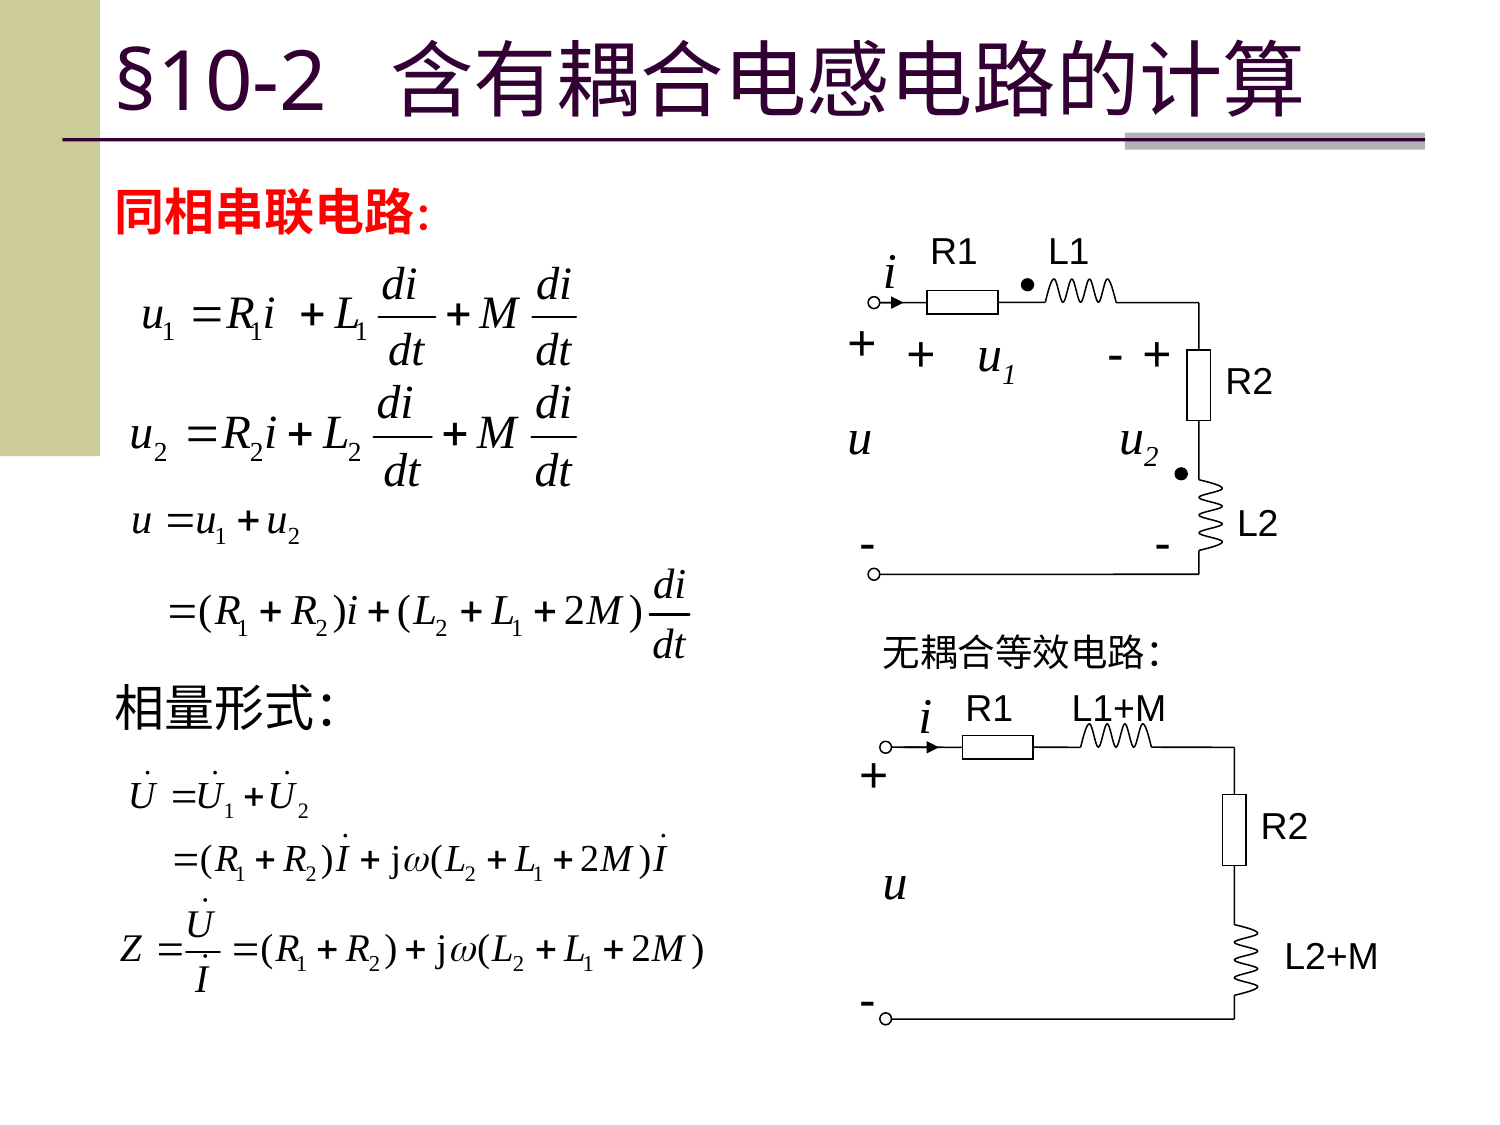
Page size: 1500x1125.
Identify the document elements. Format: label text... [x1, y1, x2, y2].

text_box + [844, 735, 927, 811]
text_box - [844, 503, 927, 579]
text_box [1222, 794, 1246, 866]
text_box L2 [1222, 491, 1305, 552]
text_box i [915, 303, 927, 307]
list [135, 254, 585, 373]
text_box + [891, 314, 962, 389]
text_box - [844, 959, 927, 1035]
text_box [1021, 278, 1034, 291]
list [125, 491, 700, 669]
text_box [1198, 479, 1223, 503]
text_box R1 [915, 219, 998, 280]
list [123, 373, 585, 497]
text_box i [903, 682, 962, 747]
text_box 同相串联电路： [100, 172, 490, 248]
text_box [879, 296, 904, 309]
text_box [927, 290, 998, 314]
text_box [879, 741, 892, 754]
text_box 无耦合等效电路： [867, 621, 1235, 682]
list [125, 767, 677, 889]
text_box L1+M [1056, 682, 1223, 737]
text_box 相量形式： [99, 668, 455, 744]
text_box [1080, 737, 1152, 748]
text_box u2 [1104, 396, 1199, 480]
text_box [112, 892, 713, 1002]
text_box [1045, 280, 1116, 303]
text_box u [832, 396, 939, 472]
text_box - [1139, 503, 1223, 579]
text_box [1186, 389, 1211, 421]
text_box [879, 1012, 892, 1025]
text_box §10-2 含有耦合电感电路的计算 [99, 30, 1425, 123]
text_box + [832, 302, 915, 378]
text_box R2 [1245, 794, 1329, 855]
text_box - [1092, 314, 1175, 389]
text_box R1 [950, 682, 1034, 737]
text_box u1 [962, 314, 1069, 398]
text_box L1 [1033, 219, 1116, 280]
text_box [868, 296, 880, 302]
text_box [1234, 924, 1258, 996]
text_box i [932, 748, 962, 752]
text_box [926, 741, 939, 747]
text_box + [1175, 314, 1211, 389]
text_box u [867, 841, 975, 917]
text_box [926, 748, 938, 754]
text_box R2 [1210, 349, 1294, 410]
text_box L2+M [1269, 924, 1400, 985]
text_box [962, 737, 1034, 759]
text_box i [868, 231, 975, 302]
